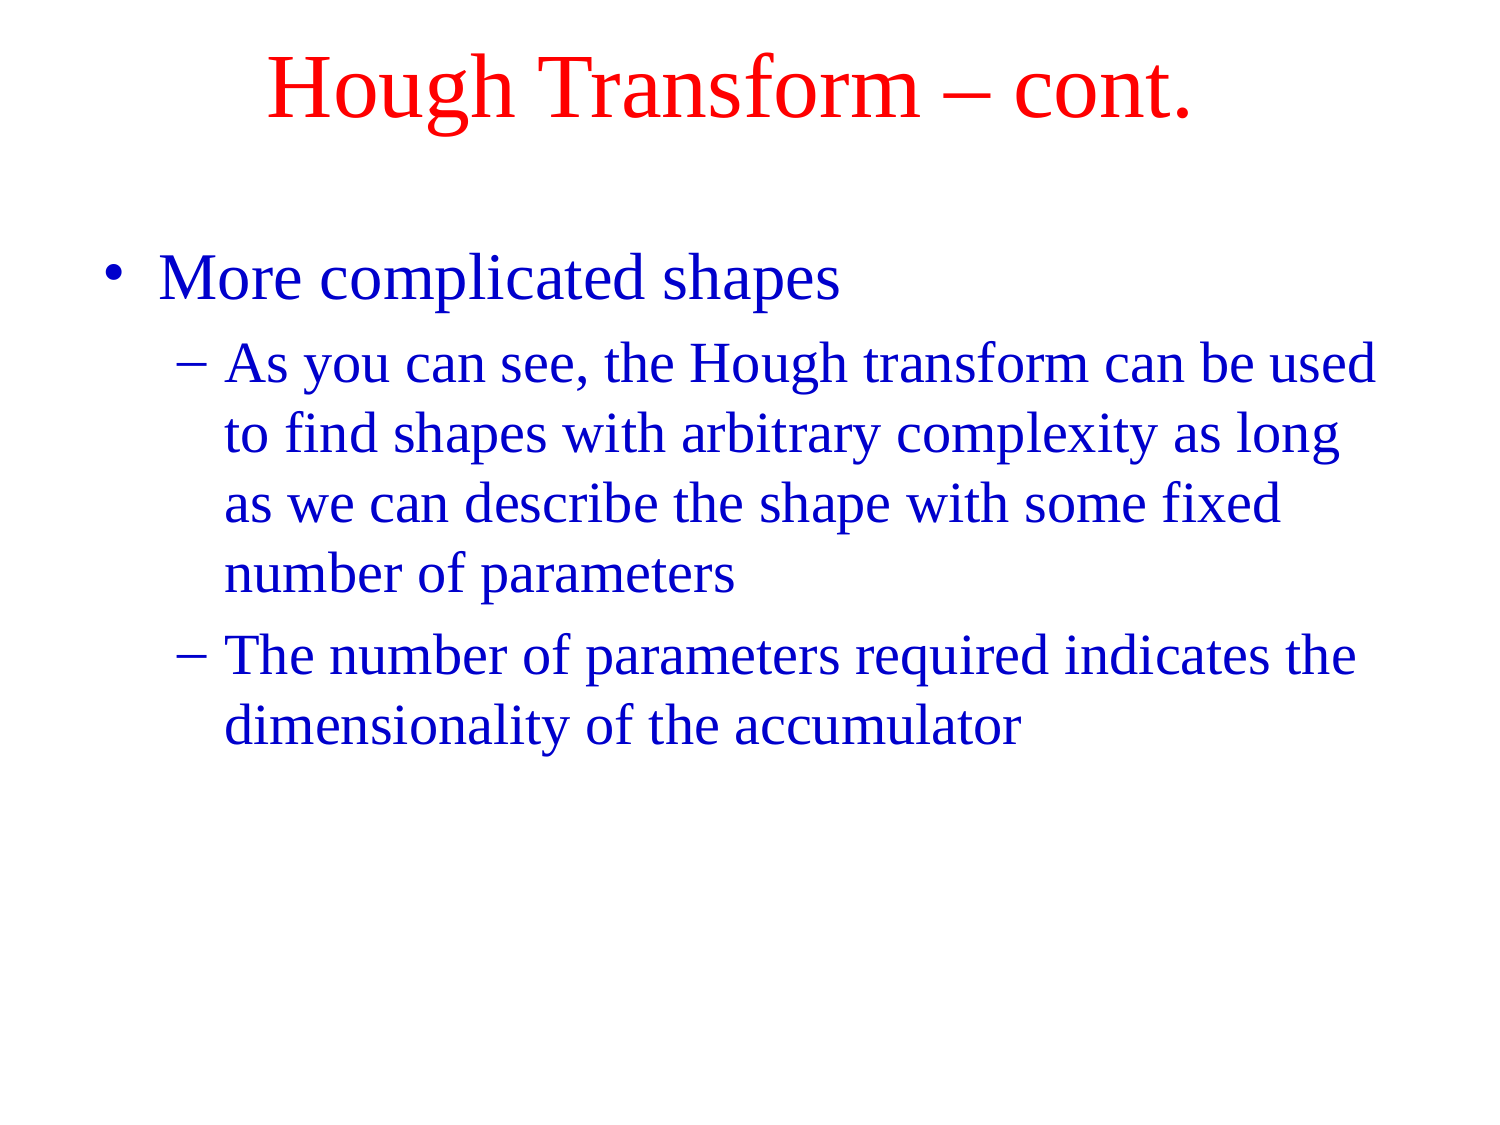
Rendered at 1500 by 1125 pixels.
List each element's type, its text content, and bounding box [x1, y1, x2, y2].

title Hough Transform – cont. [75, 24, 1388, 138]
list More complicated shapes As you can see, the Hough transform can be used to find shapes with arbitrary complexity as long as we can describe the shape with some fixed number of parameters The number of parameters required indicates the dimensionality of the accumulator [87, 224, 1400, 1000]
